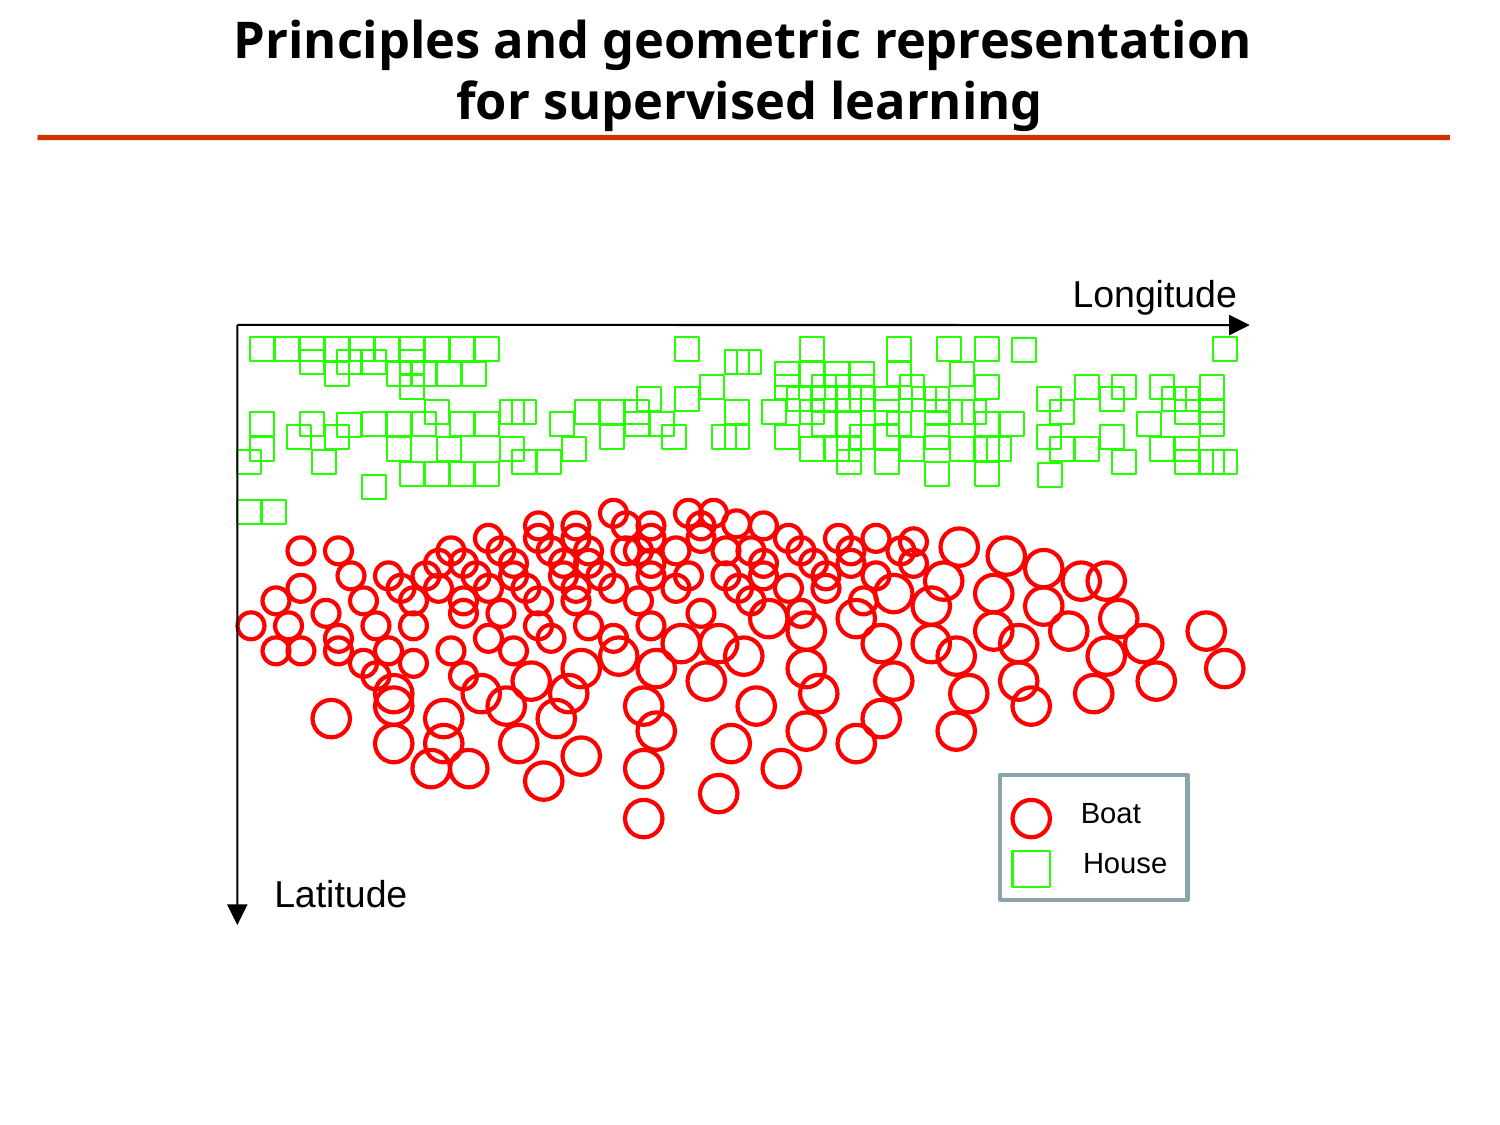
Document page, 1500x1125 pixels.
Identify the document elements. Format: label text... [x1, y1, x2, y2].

text_box [1085, 635, 1127, 677]
text_box [447, 547, 480, 579]
text_box [998, 773, 1190, 902]
text_box [463, 363, 488, 388]
text_box [922, 560, 965, 601]
text_box [573, 398, 601, 426]
text_box [710, 423, 738, 451]
text_box [410, 560, 442, 592]
text_box [451, 460, 476, 488]
text_box [673, 335, 701, 363]
text_box [973, 335, 1001, 363]
text_box [410, 749, 453, 790]
text_box [248, 335, 276, 363]
text_box [372, 560, 404, 592]
text_box [697, 622, 738, 665]
text_box [435, 535, 467, 552]
text_box [838, 388, 848, 401]
text_box [376, 335, 398, 363]
text_box [323, 363, 351, 388]
text_box [476, 335, 501, 363]
text_box [985, 535, 1027, 577]
text_box [372, 725, 415, 765]
text_box [672, 497, 701, 529]
text_box [438, 360, 463, 388]
text_box [485, 535, 517, 567]
text_box [372, 672, 415, 715]
text_box [598, 423, 626, 451]
text_box [1097, 597, 1140, 640]
text_box [851, 360, 876, 385]
text_box [973, 410, 1001, 438]
text_box [410, 410, 438, 438]
text_box [450, 747, 490, 790]
text_box [289, 635, 317, 667]
text_box [797, 674, 840, 715]
text_box [1173, 435, 1201, 448]
text_box [1160, 385, 1173, 413]
text_box [423, 460, 451, 488]
text_box [622, 747, 665, 790]
text_box [976, 438, 985, 460]
text_box [1060, 560, 1103, 602]
text_box [522, 760, 565, 802]
text_box [623, 585, 655, 617]
text_box [951, 398, 960, 426]
text_box [410, 360, 438, 388]
text_box [773, 360, 801, 388]
text_box [785, 535, 817, 567]
text_box [635, 522, 667, 551]
text_box [798, 548, 830, 579]
text_box [1010, 336, 1038, 364]
text_box [560, 735, 603, 777]
text_box [1035, 385, 1063, 413]
text_box [826, 360, 851, 388]
text_box [860, 697, 903, 740]
text_box [710, 722, 753, 765]
text_box [697, 497, 729, 529]
text_box [360, 660, 392, 692]
text_box [362, 634, 390, 642]
text_box [497, 547, 530, 569]
text_box [351, 363, 360, 376]
text_box [398, 460, 423, 488]
text_box [622, 797, 665, 840]
text_box [860, 560, 892, 592]
text_box [535, 535, 567, 567]
text_box [1048, 435, 1073, 463]
text_box [813, 385, 838, 410]
text_box [873, 448, 901, 476]
text_box [798, 435, 826, 463]
text_box [923, 413, 951, 438]
text_box [835, 558, 867, 579]
text_box [826, 373, 838, 385]
text_box [460, 560, 492, 592]
text_box [601, 398, 623, 423]
text_box [985, 435, 1013, 463]
text_box [497, 722, 540, 765]
text_box [301, 335, 323, 348]
text_box [385, 363, 410, 388]
text_box [622, 685, 665, 727]
text_box [835, 600, 878, 640]
text_box [1211, 335, 1239, 363]
text_box [747, 570, 780, 592]
text_box [1022, 547, 1065, 590]
text_box [635, 610, 667, 642]
text_box [685, 597, 717, 629]
text_box [322, 535, 355, 567]
text_box [1098, 385, 1126, 413]
text_box [435, 635, 467, 667]
text_box [672, 560, 705, 592]
text_box [473, 410, 501, 438]
text_box [798, 398, 826, 426]
text_box [285, 572, 317, 604]
text_box [723, 348, 735, 376]
text_box [685, 522, 717, 554]
text_box [526, 398, 538, 426]
text_box [1073, 435, 1101, 463]
text_box [360, 410, 388, 438]
text_box [610, 510, 642, 538]
text_box [298, 348, 326, 376]
text_box [560, 510, 592, 531]
text_box [848, 385, 873, 413]
text_box [572, 610, 605, 642]
text_box [248, 438, 276, 463]
text_box [835, 535, 867, 567]
text_box [239, 498, 260, 526]
text_box [239, 634, 265, 642]
text_box [610, 535, 632, 567]
text_box [577, 535, 605, 567]
text_box [773, 423, 801, 451]
text_box [1022, 587, 1065, 627]
text_box [801, 363, 826, 388]
text_box [360, 348, 388, 376]
text_box [347, 585, 380, 617]
text_box [1048, 398, 1076, 426]
text_box [773, 388, 785, 398]
text_box [772, 572, 805, 604]
text_box Longitude [1057, 262, 1252, 323]
text_box [535, 448, 563, 476]
text_box [898, 373, 926, 401]
text_box [660, 622, 700, 665]
text_box [422, 697, 465, 731]
text_box [1198, 373, 1226, 401]
text_box [810, 560, 842, 592]
text_box [398, 363, 410, 376]
text_box [285, 423, 313, 451]
text_box [635, 647, 678, 690]
text_box [873, 385, 901, 413]
text_box [710, 535, 742, 567]
text_box [578, 557, 605, 579]
text_box [935, 335, 963, 363]
text_box [923, 385, 951, 413]
text_box [785, 650, 828, 690]
text_box [335, 411, 363, 439]
text_box [498, 398, 526, 426]
text_box [973, 373, 1001, 401]
text_box [873, 426, 898, 448]
text_box [1035, 423, 1063, 451]
text_box [372, 635, 405, 667]
text_box [838, 410, 863, 435]
text_box [372, 700, 415, 727]
text_box [322, 634, 355, 654]
text_box [910, 622, 951, 665]
text_box [397, 647, 430, 679]
text_box [785, 710, 828, 752]
text_box [426, 335, 448, 360]
text_box [739, 535, 767, 567]
text_box [560, 573, 592, 604]
text_box [423, 547, 451, 576]
text_box [973, 460, 1001, 488]
text_box [885, 535, 915, 567]
text_box [873, 413, 885, 426]
text_box [972, 610, 1013, 652]
text_box [1173, 385, 1201, 413]
text_box [523, 614, 555, 642]
text_box [298, 410, 326, 438]
text_box [310, 697, 353, 740]
text_box [560, 435, 588, 463]
text_box [635, 548, 667, 579]
text_box [460, 672, 503, 715]
text_box [476, 460, 501, 488]
text_box [275, 634, 302, 641]
text_box [1098, 423, 1126, 451]
text_box [560, 522, 592, 554]
text_box [347, 647, 375, 679]
text_box [548, 674, 590, 715]
text_box [885, 335, 913, 360]
text_box [947, 672, 990, 715]
text_box [835, 722, 878, 765]
text_box [772, 522, 805, 554]
text_box [472, 522, 504, 554]
text_box [635, 570, 667, 592]
text_box [498, 635, 530, 667]
text_box [1173, 448, 1201, 476]
text_box [997, 660, 1040, 702]
text_box [248, 410, 276, 438]
text_box [1135, 410, 1163, 438]
text_box [448, 335, 476, 363]
text_box [623, 398, 651, 426]
text_box [597, 622, 630, 654]
text_box [1201, 448, 1211, 476]
text_box [1198, 426, 1226, 438]
text_box [872, 660, 915, 702]
text_box [535, 699, 578, 740]
text_box [848, 423, 873, 451]
text_box [497, 560, 529, 592]
text_box [935, 635, 978, 677]
text_box [276, 335, 301, 363]
text_box [662, 535, 692, 567]
text_box [510, 660, 553, 702]
text_box [285, 535, 317, 567]
text_box [810, 410, 838, 438]
text_box [885, 410, 913, 438]
text_box [487, 685, 528, 727]
text_box [548, 410, 576, 438]
text_box [435, 435, 463, 460]
text_box [239, 610, 267, 624]
text_box [260, 585, 292, 617]
text_box [660, 423, 688, 451]
text_box [826, 435, 851, 463]
text_box [835, 448, 863, 476]
text_box [847, 585, 880, 617]
text_box [260, 635, 292, 667]
text_box [860, 522, 892, 554]
text_box [749, 510, 779, 542]
text_box [1203, 647, 1246, 690]
text_box [639, 510, 667, 531]
text_box [722, 635, 765, 677]
text_box [723, 398, 751, 423]
text_box [423, 398, 451, 426]
text_box [472, 634, 505, 654]
text_box [810, 583, 842, 604]
text_box [1211, 448, 1239, 476]
text_box [1148, 435, 1173, 463]
text_box [535, 623, 567, 654]
text_box [760, 747, 803, 790]
text_box [735, 590, 767, 617]
text_box [322, 645, 355, 667]
text_box [735, 685, 778, 727]
text_box [798, 335, 826, 363]
text_box [323, 423, 351, 451]
text_box [622, 535, 655, 567]
text_box [522, 510, 555, 532]
text_box [498, 435, 526, 463]
text_box [898, 553, 930, 579]
text_box [635, 711, 678, 752]
text_box [260, 498, 288, 526]
text_box [510, 572, 542, 604]
text_box [510, 448, 535, 476]
text_box [785, 385, 813, 413]
text_box [910, 385, 923, 413]
text_box [448, 410, 473, 438]
text_box [935, 710, 978, 752]
text_box [910, 585, 953, 625]
text_box [738, 423, 751, 451]
text_box [785, 613, 828, 652]
text_box [948, 435, 976, 463]
text_box [720, 508, 753, 540]
text_box [635, 385, 663, 413]
text_box [522, 522, 555, 554]
text_box [388, 410, 410, 435]
text_box [1185, 610, 1228, 652]
text_box [447, 607, 480, 624]
text_box Latitude [259, 862, 423, 923]
text_box [760, 398, 788, 426]
text_box [747, 547, 780, 579]
text_box [1072, 672, 1115, 715]
text_box [960, 398, 988, 426]
text_box [348, 335, 376, 363]
text_box [898, 435, 926, 463]
text_box [938, 526, 981, 568]
text_box [1148, 373, 1176, 401]
text_box [972, 572, 1015, 612]
text_box [360, 610, 392, 624]
text_box [877, 572, 915, 615]
text_box [427, 573, 455, 604]
text_box [822, 522, 854, 554]
text_box [360, 473, 388, 501]
text_box [273, 610, 304, 624]
text_box [735, 348, 763, 376]
text_box [1094, 560, 1128, 602]
text_box [447, 660, 480, 692]
text_box [1047, 610, 1090, 652]
text_box [477, 573, 504, 604]
text_box [997, 622, 1040, 662]
text_box [560, 647, 602, 690]
text_box [597, 572, 630, 604]
text_box [398, 388, 426, 401]
text_box [323, 335, 348, 363]
text_box [385, 572, 417, 604]
text_box [1201, 401, 1226, 426]
text_box Principles and geometric representation for supervised learning [0, 0, 1500, 138]
text_box [747, 597, 790, 640]
text_box [860, 622, 903, 665]
text_box [1173, 413, 1201, 426]
text_box [1110, 448, 1138, 476]
text_box [422, 722, 465, 765]
text_box [626, 426, 651, 438]
text_box [590, 560, 617, 592]
text_box [948, 360, 976, 388]
text_box [660, 573, 692, 604]
text_box [1010, 686, 1053, 727]
text_box [786, 597, 817, 629]
text_box [838, 401, 848, 410]
text_box [547, 547, 580, 579]
text_box [560, 595, 592, 617]
text_box [398, 335, 426, 363]
text_box [698, 373, 726, 401]
text_box [485, 597, 517, 624]
text_box [923, 438, 948, 451]
text_box [310, 448, 338, 476]
text_box [597, 638, 640, 677]
text_box [1122, 622, 1165, 665]
text_box [398, 610, 429, 624]
text_box [310, 597, 342, 624]
text_box [673, 385, 701, 413]
text_box [651, 410, 676, 438]
text_box [1073, 373, 1101, 401]
text_box [1135, 660, 1178, 702]
text_box [448, 585, 480, 617]
text_box [400, 634, 427, 642]
text_box [710, 564, 742, 592]
text_box [597, 497, 630, 529]
text_box [335, 560, 367, 592]
text_box [1001, 410, 1026, 438]
text_box [1110, 373, 1138, 401]
text_box [1036, 461, 1064, 489]
text_box [723, 573, 755, 604]
text_box [923, 460, 951, 488]
text_box [897, 526, 930, 558]
text_box [385, 435, 413, 463]
text_box [398, 585, 430, 613]
text_box [685, 660, 728, 702]
text_box [697, 772, 740, 815]
text_box [239, 448, 263, 476]
text_box [522, 585, 555, 617]
text_box [547, 570, 580, 592]
text_box [885, 360, 913, 385]
